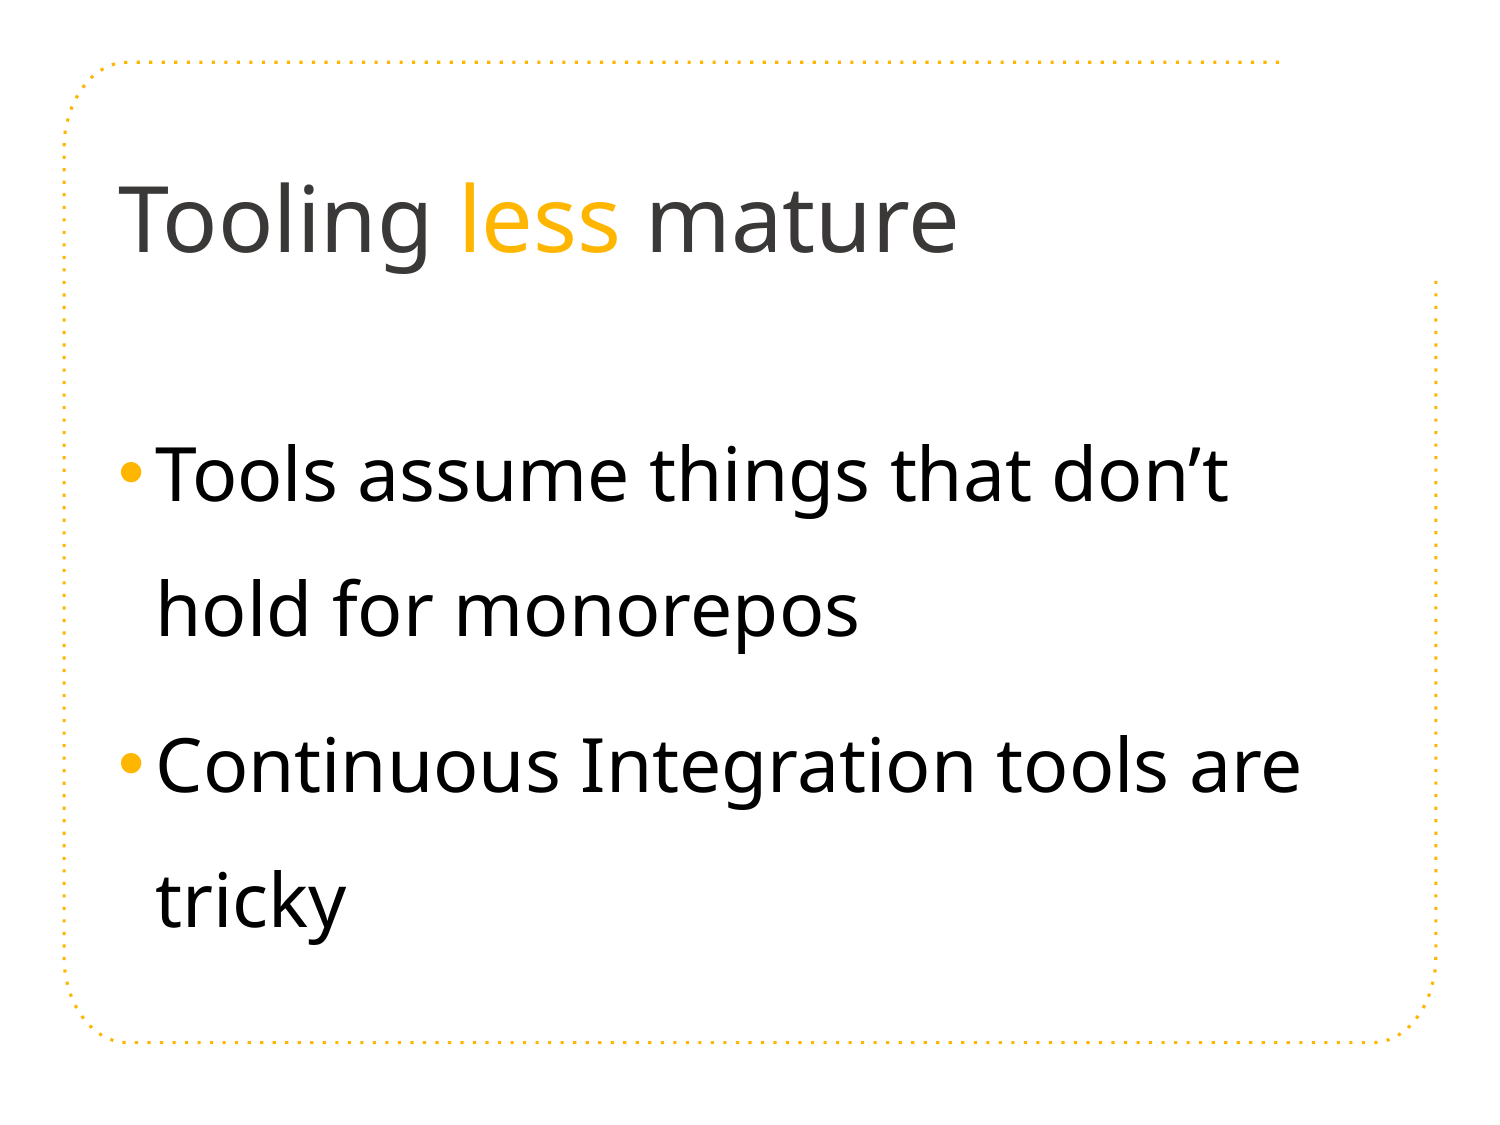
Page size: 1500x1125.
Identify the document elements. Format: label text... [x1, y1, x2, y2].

title Tooling less mature [103, 114, 1397, 332]
list Tools assume things that don’t hold for monorepos Continuous Integration tools are tricky [103, 373, 1397, 969]
